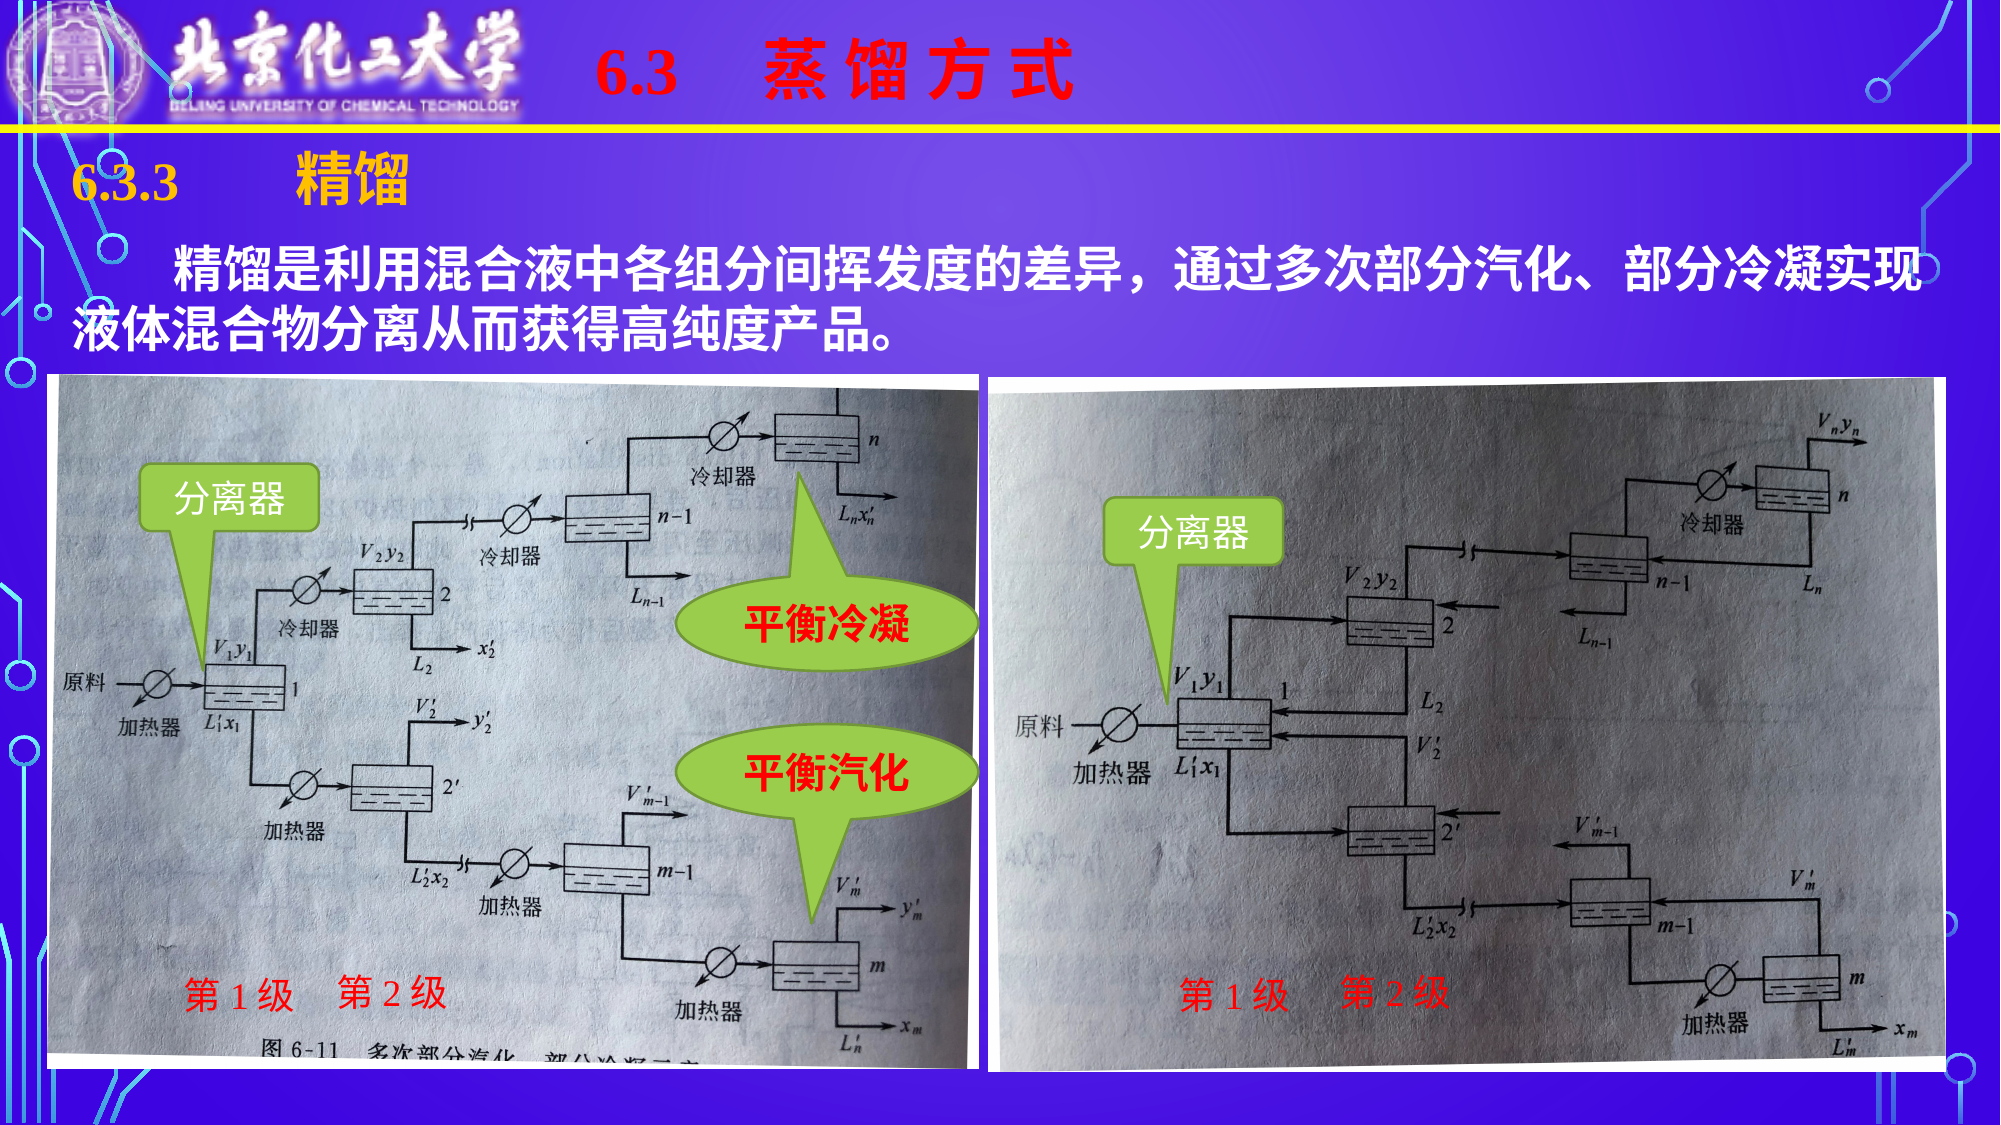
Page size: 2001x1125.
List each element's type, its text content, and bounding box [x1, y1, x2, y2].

picture [47, 374, 979, 1070]
text_box 6.3.3 精馏 精馏是利用混合液中各组分间挥发度的差异，通过多次部分汽化、部分冷凝实现液体混合物分离从而获得高纯度产品。 [56, 134, 1946, 365]
text_box 6.3 蒸 馏 方 式 [581, 20, 1398, 116]
picture [5, 0, 531, 124]
picture [988, 376, 1946, 1072]
